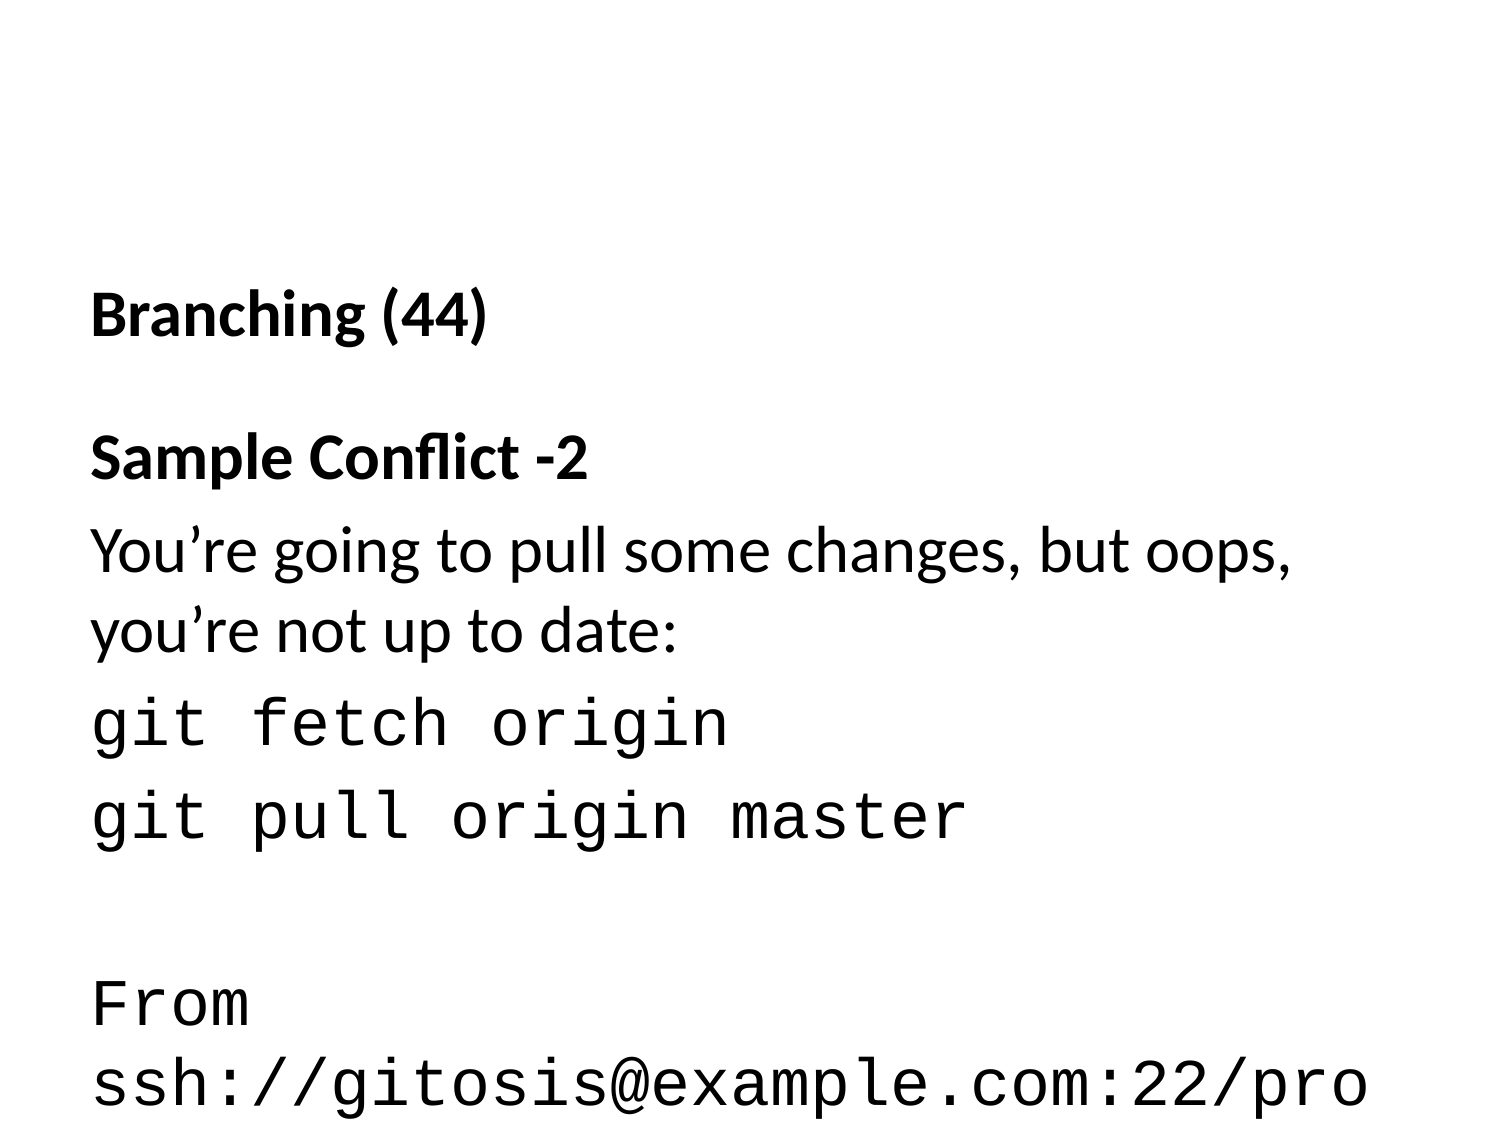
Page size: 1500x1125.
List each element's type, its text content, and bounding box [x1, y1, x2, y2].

list Branching (44) Sample Conflict -2 You’re going to pull some changes, but oops, you’re not up to date: git fetch origin git pull origin master From ssh://gitosis@example.com:22/projectname * branch master -> FETCH_HEAD Updating a030c3a..ee25213 error: Entry 'filename.c' not uptodate. Cannot merge. [75, 262, 1425, 1005]
